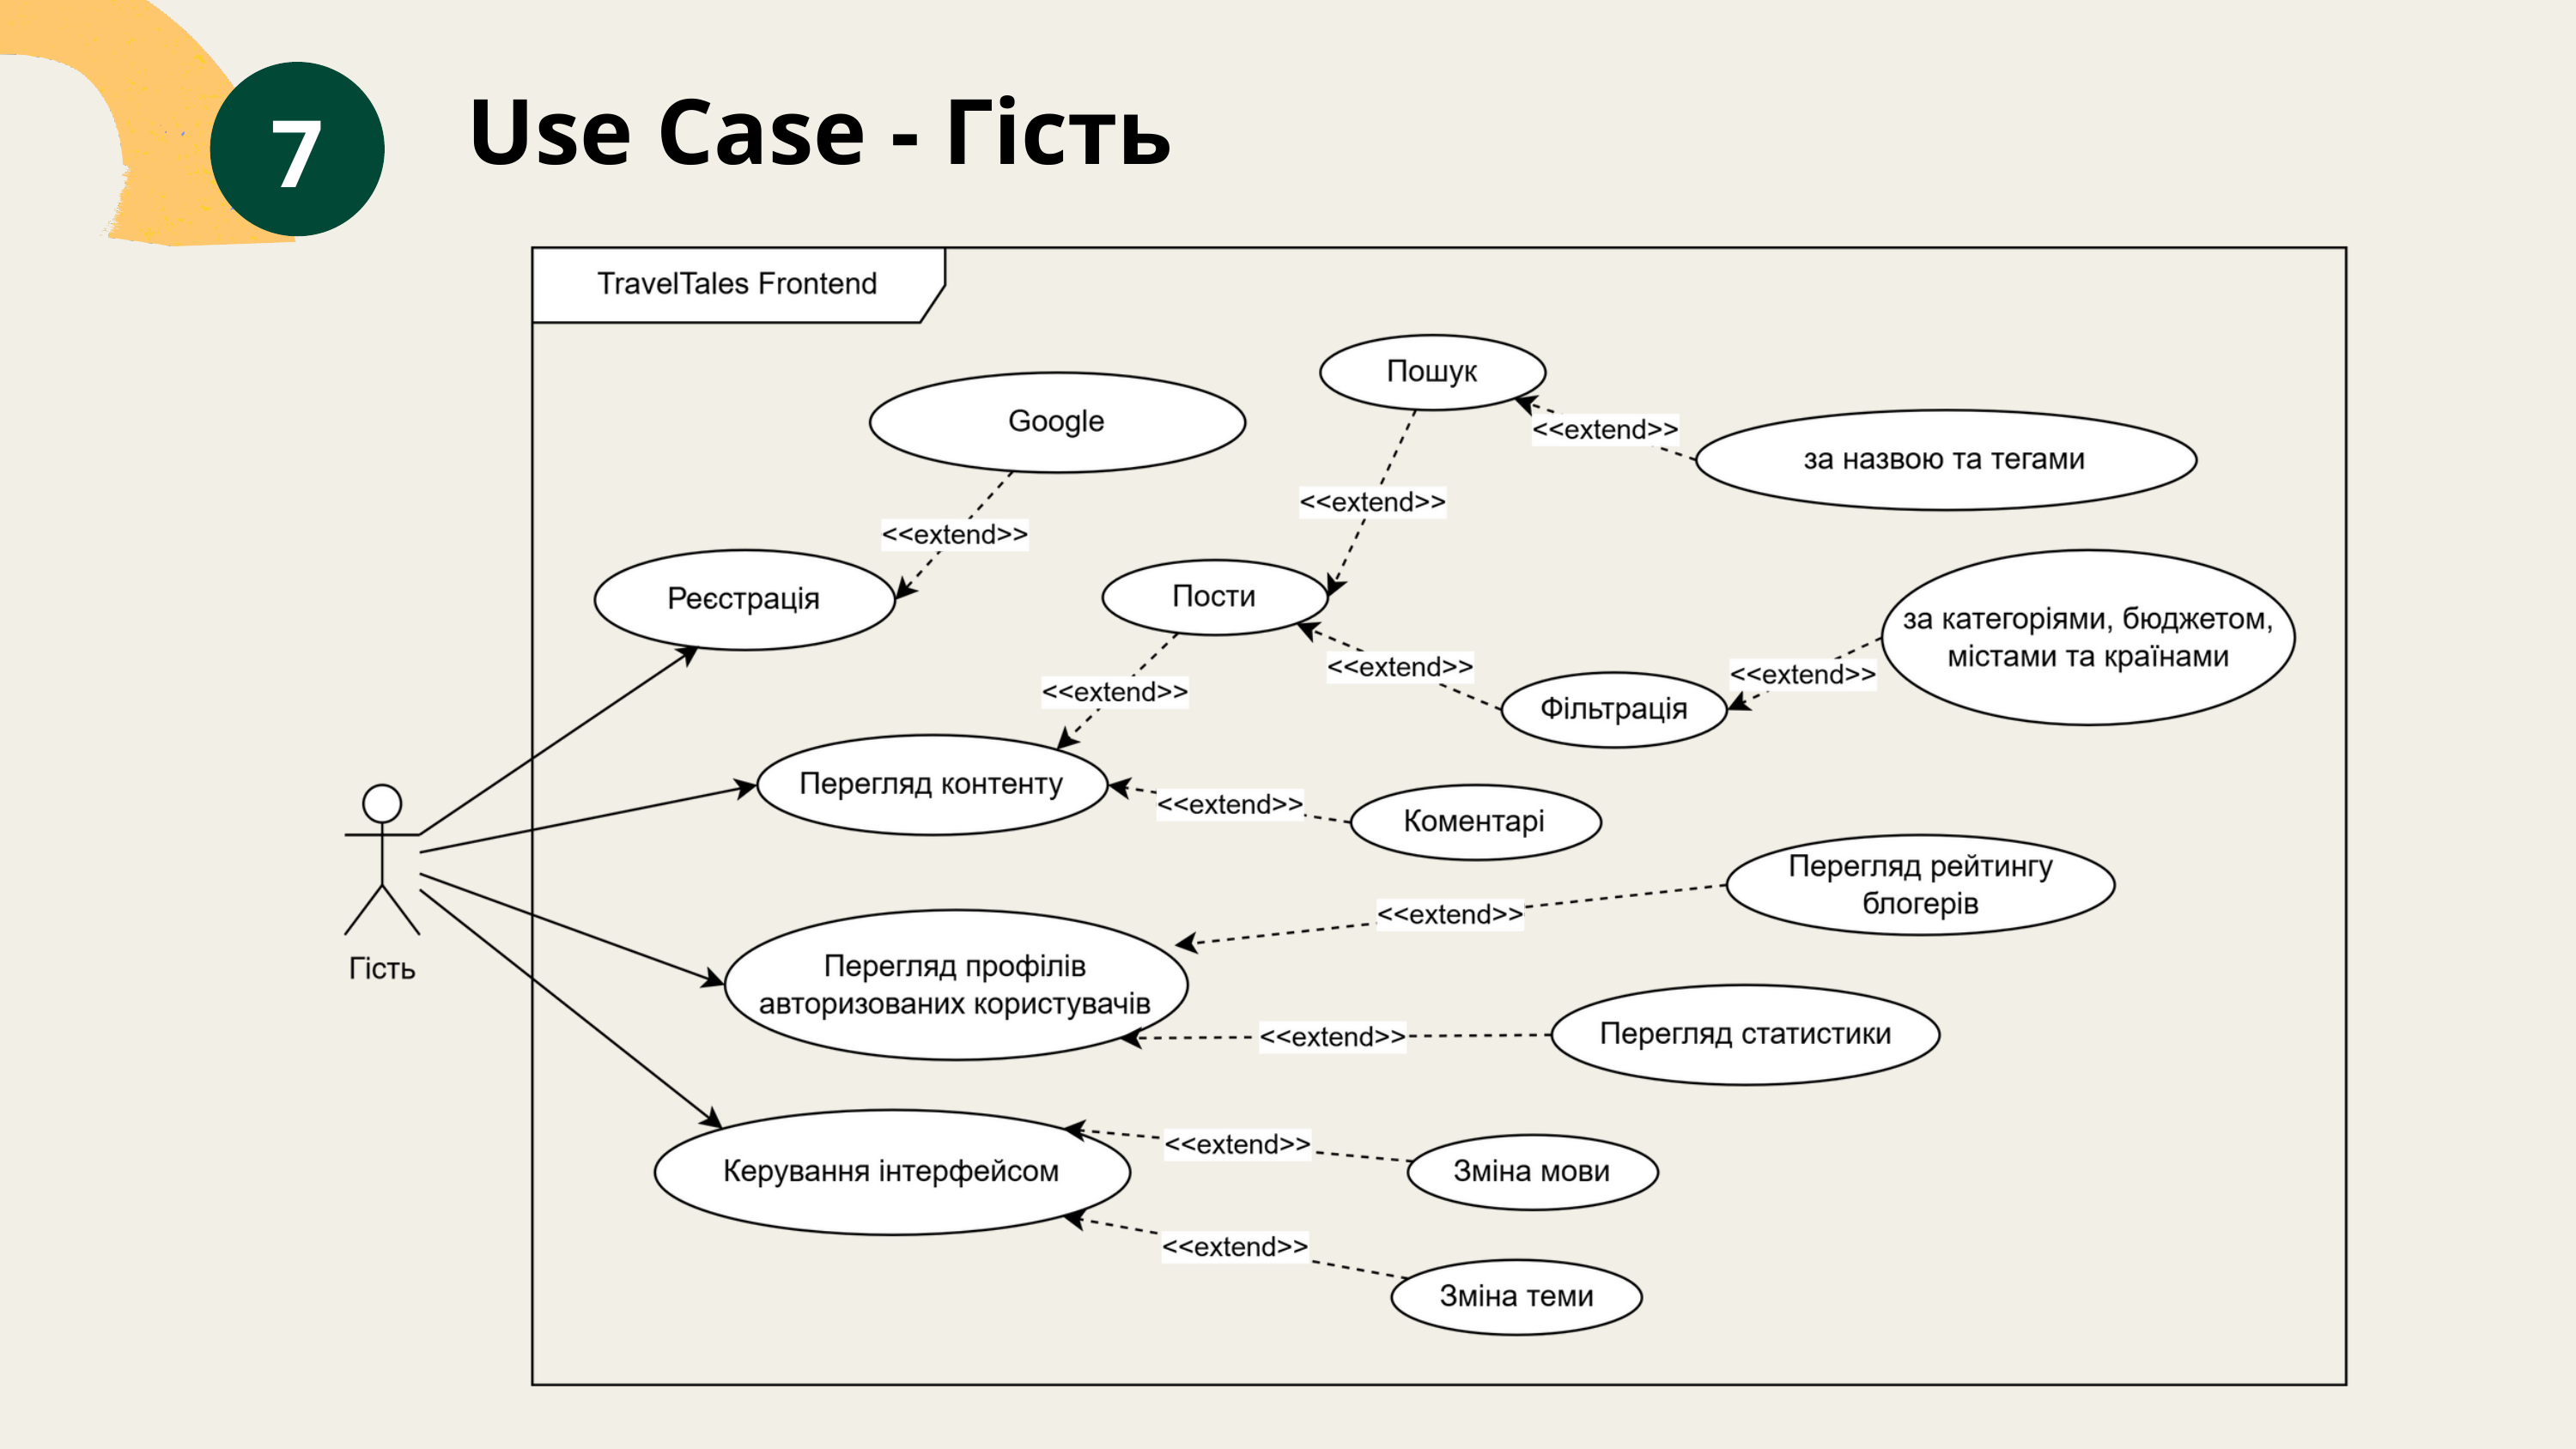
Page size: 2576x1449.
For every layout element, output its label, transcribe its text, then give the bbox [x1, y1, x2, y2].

text_box [319, 221, 2375, 1411]
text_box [210, 61, 386, 237]
text_box Use Сase - Гість [466, 74, 2011, 183]
text_box [0, 0, 291, 253]
